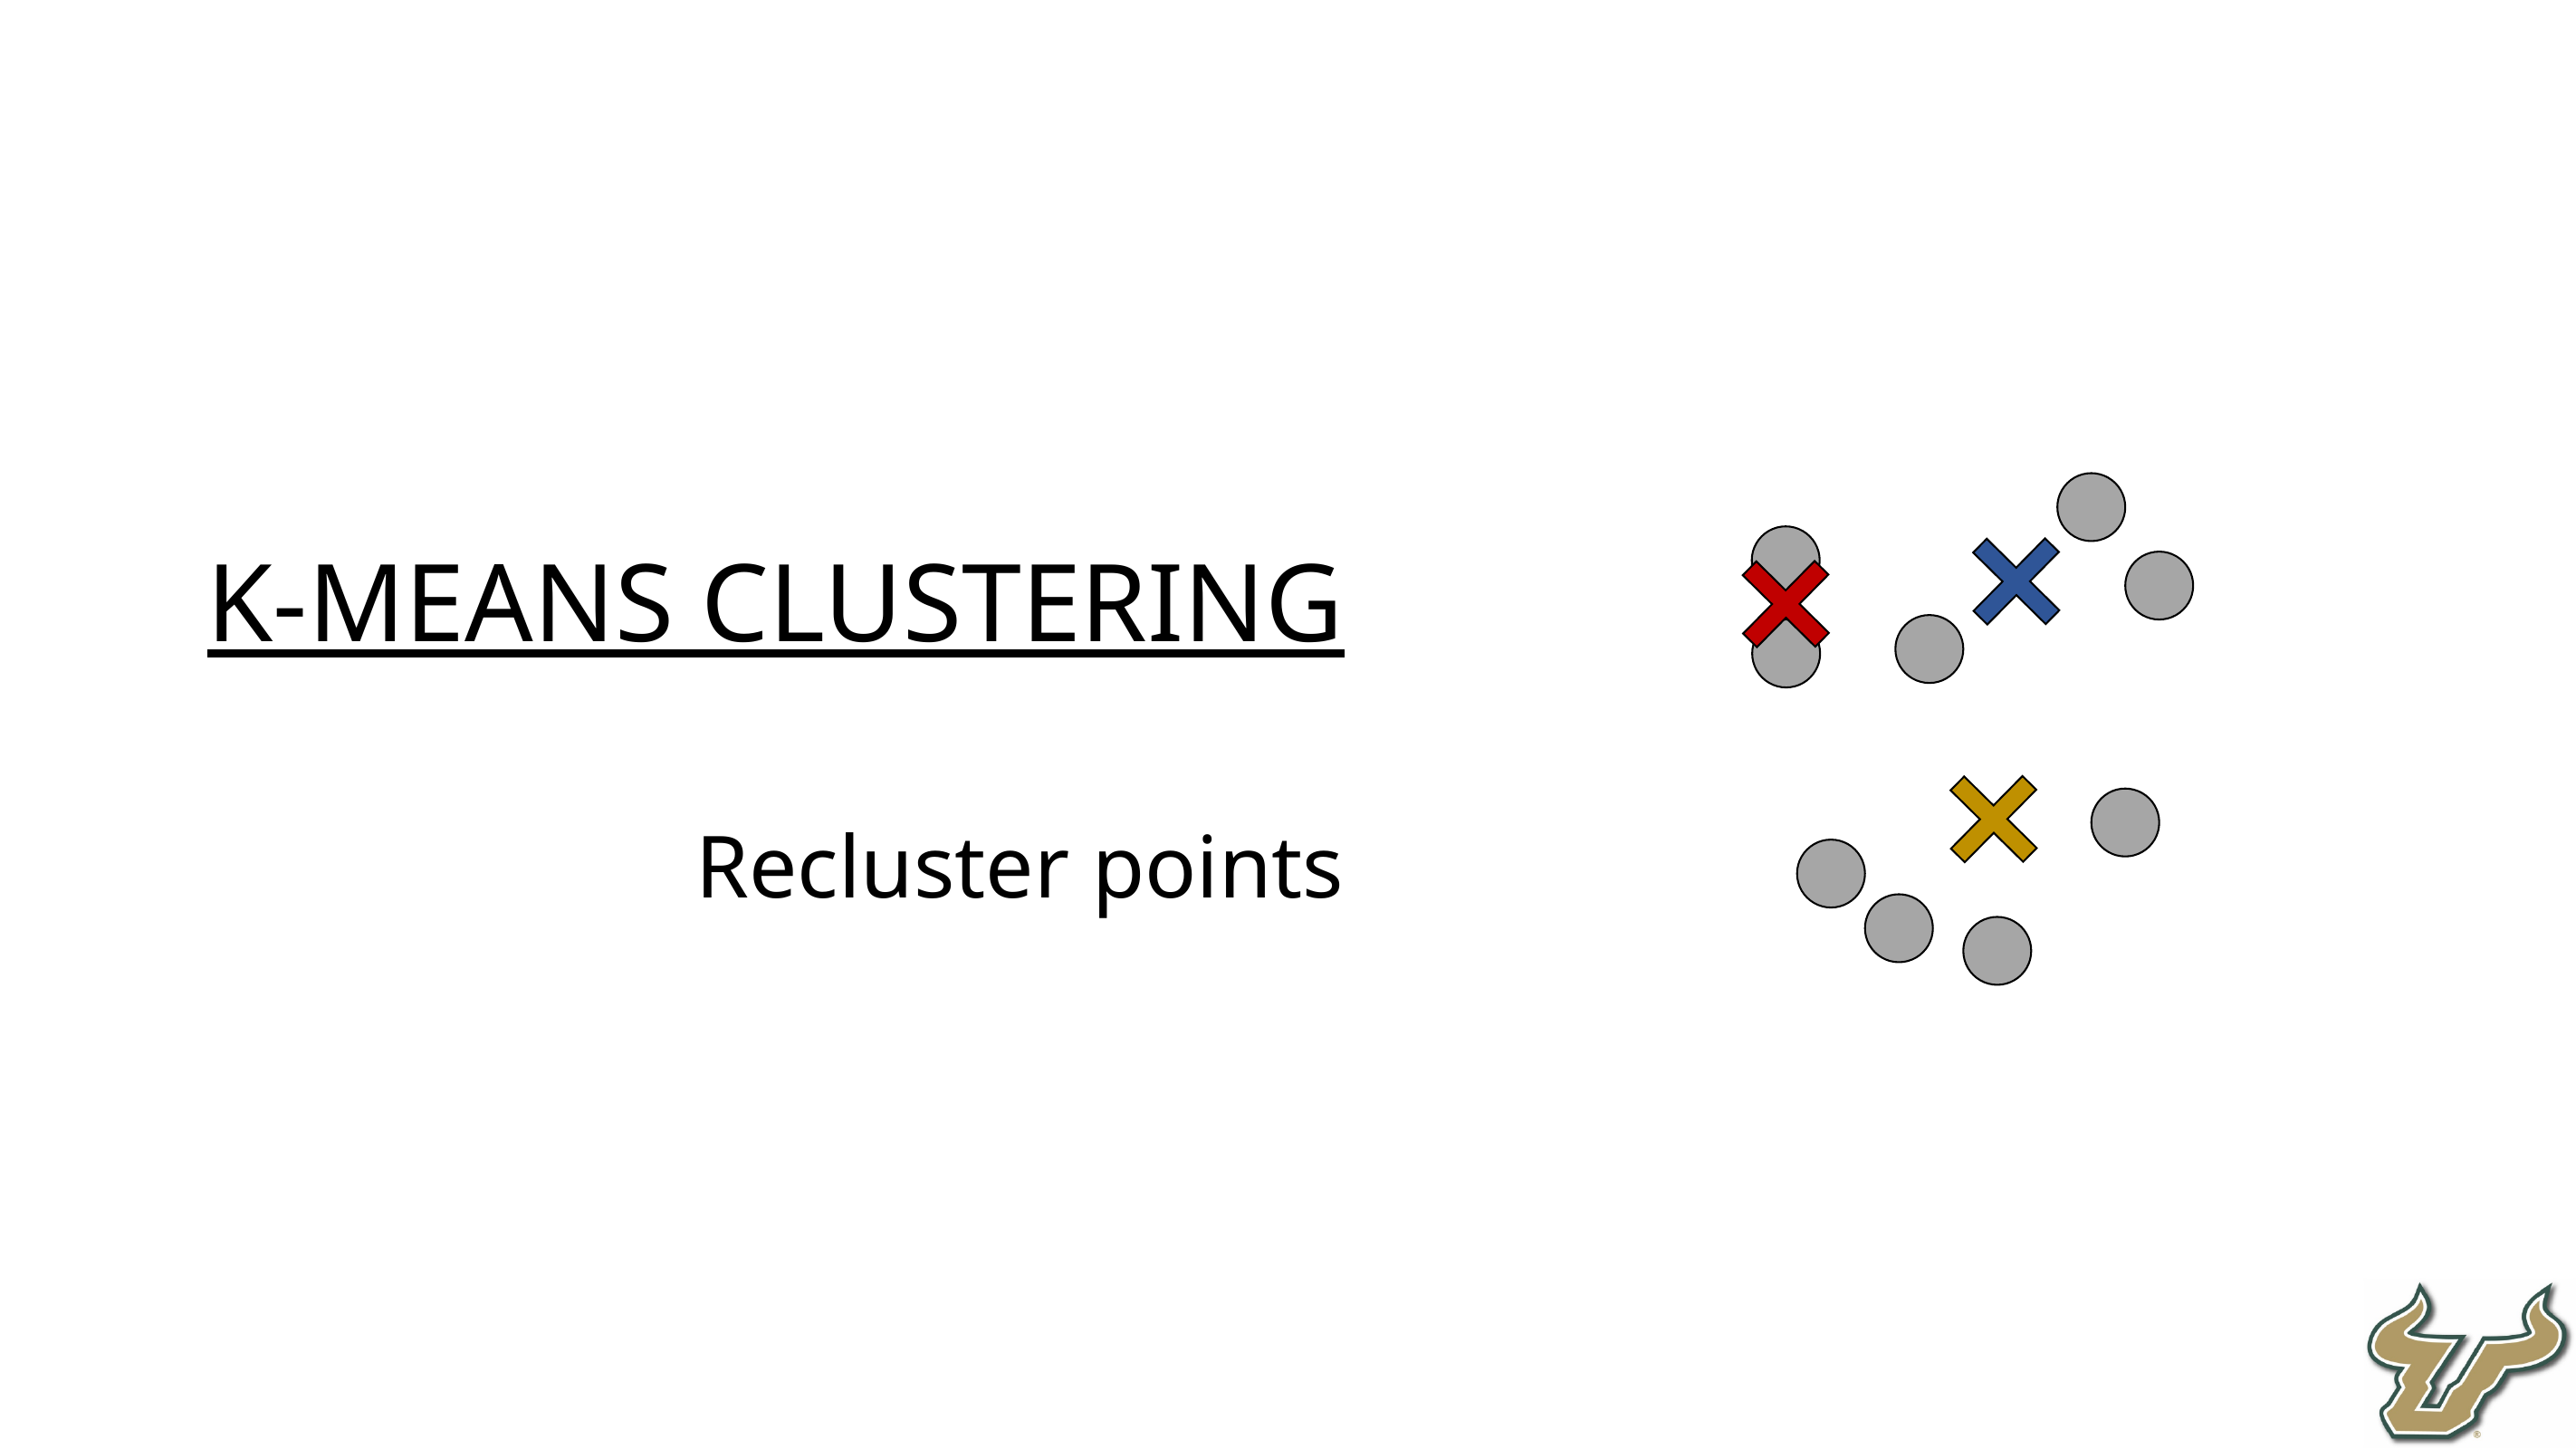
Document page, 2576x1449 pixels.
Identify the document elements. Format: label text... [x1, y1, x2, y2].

text_box [1750, 525, 1821, 588]
text_box [1751, 620, 1822, 689]
text_box [2124, 551, 2195, 621]
text_box [1741, 559, 1831, 649]
text_box [2090, 787, 2160, 858]
picture [2363, 1278, 2576, 1448]
text_box [1796, 839, 1866, 909]
text_box [1962, 916, 2033, 986]
text_box [2056, 472, 2127, 542]
text_box [1971, 536, 2061, 627]
text_box [1894, 614, 1965, 685]
text_box [1863, 893, 1934, 964]
text_box [1949, 774, 2038, 864]
list K-means Clustering Recluster points [0, 175, 1358, 1274]
